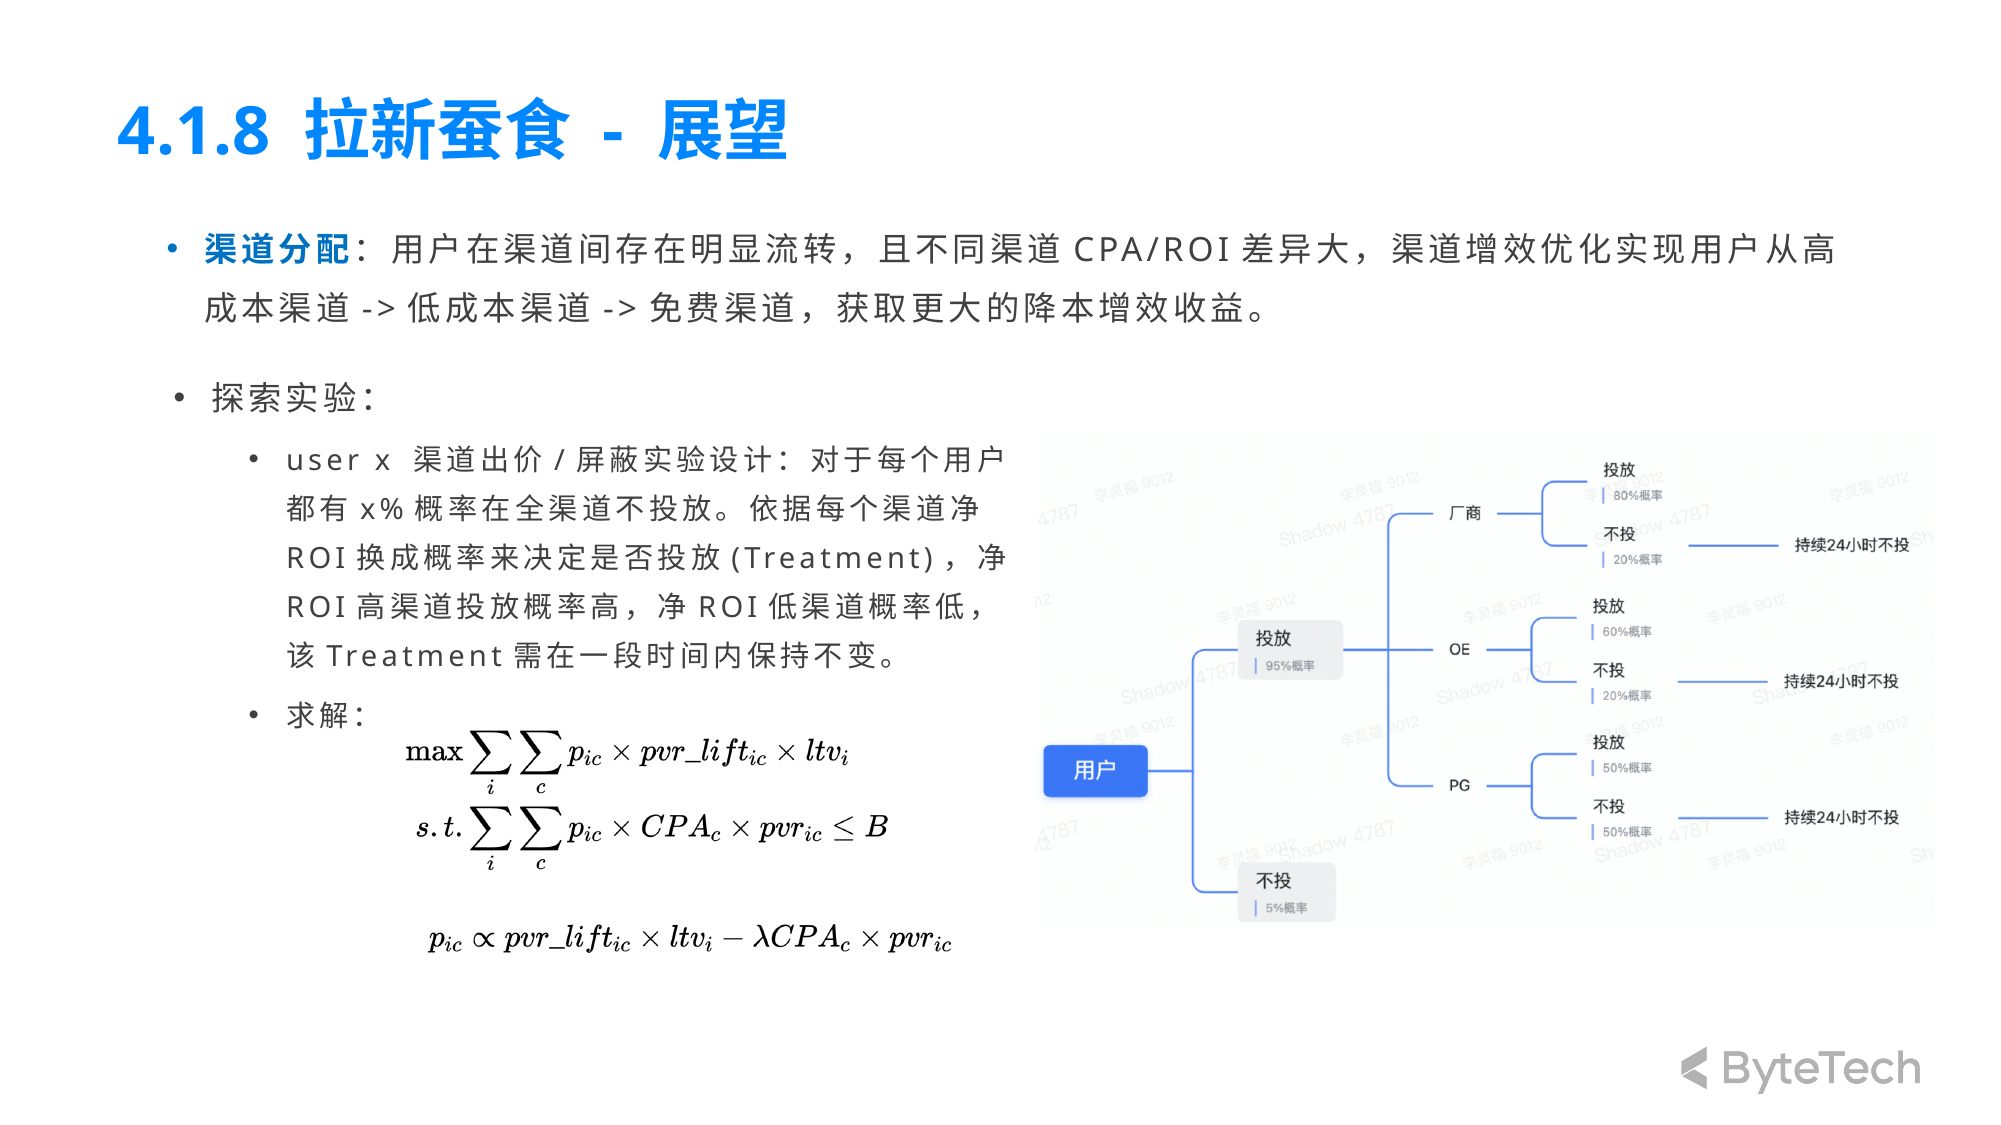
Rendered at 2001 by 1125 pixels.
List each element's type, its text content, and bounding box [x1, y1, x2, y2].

picture [1035, 431, 1934, 929]
text_box 探索实验： user x 渠道出价/屏蔽实验设计：对于每个用户都有x%概率在全渠道不投放。依据每个渠道净ROI换成概率来决定是否投放(Treatment)，净ROI高渠道投放概率高，净ROI低渠道概率低，该Treatment需在一段时间内保持不变。 求解： [158, 353, 1036, 1008]
list 渠道分配：用户在渠道间存在明显流转，且不同渠道CPA/ROI差异大，渠道增效优化实现用户从高成本渠道->低成本渠道->免费渠道，获取更大的降本增效收益。 [151, 200, 1877, 337]
picture [401, 725, 960, 971]
title 4.1.8 拉新蚕食 - 展望 [102, 82, 893, 183]
